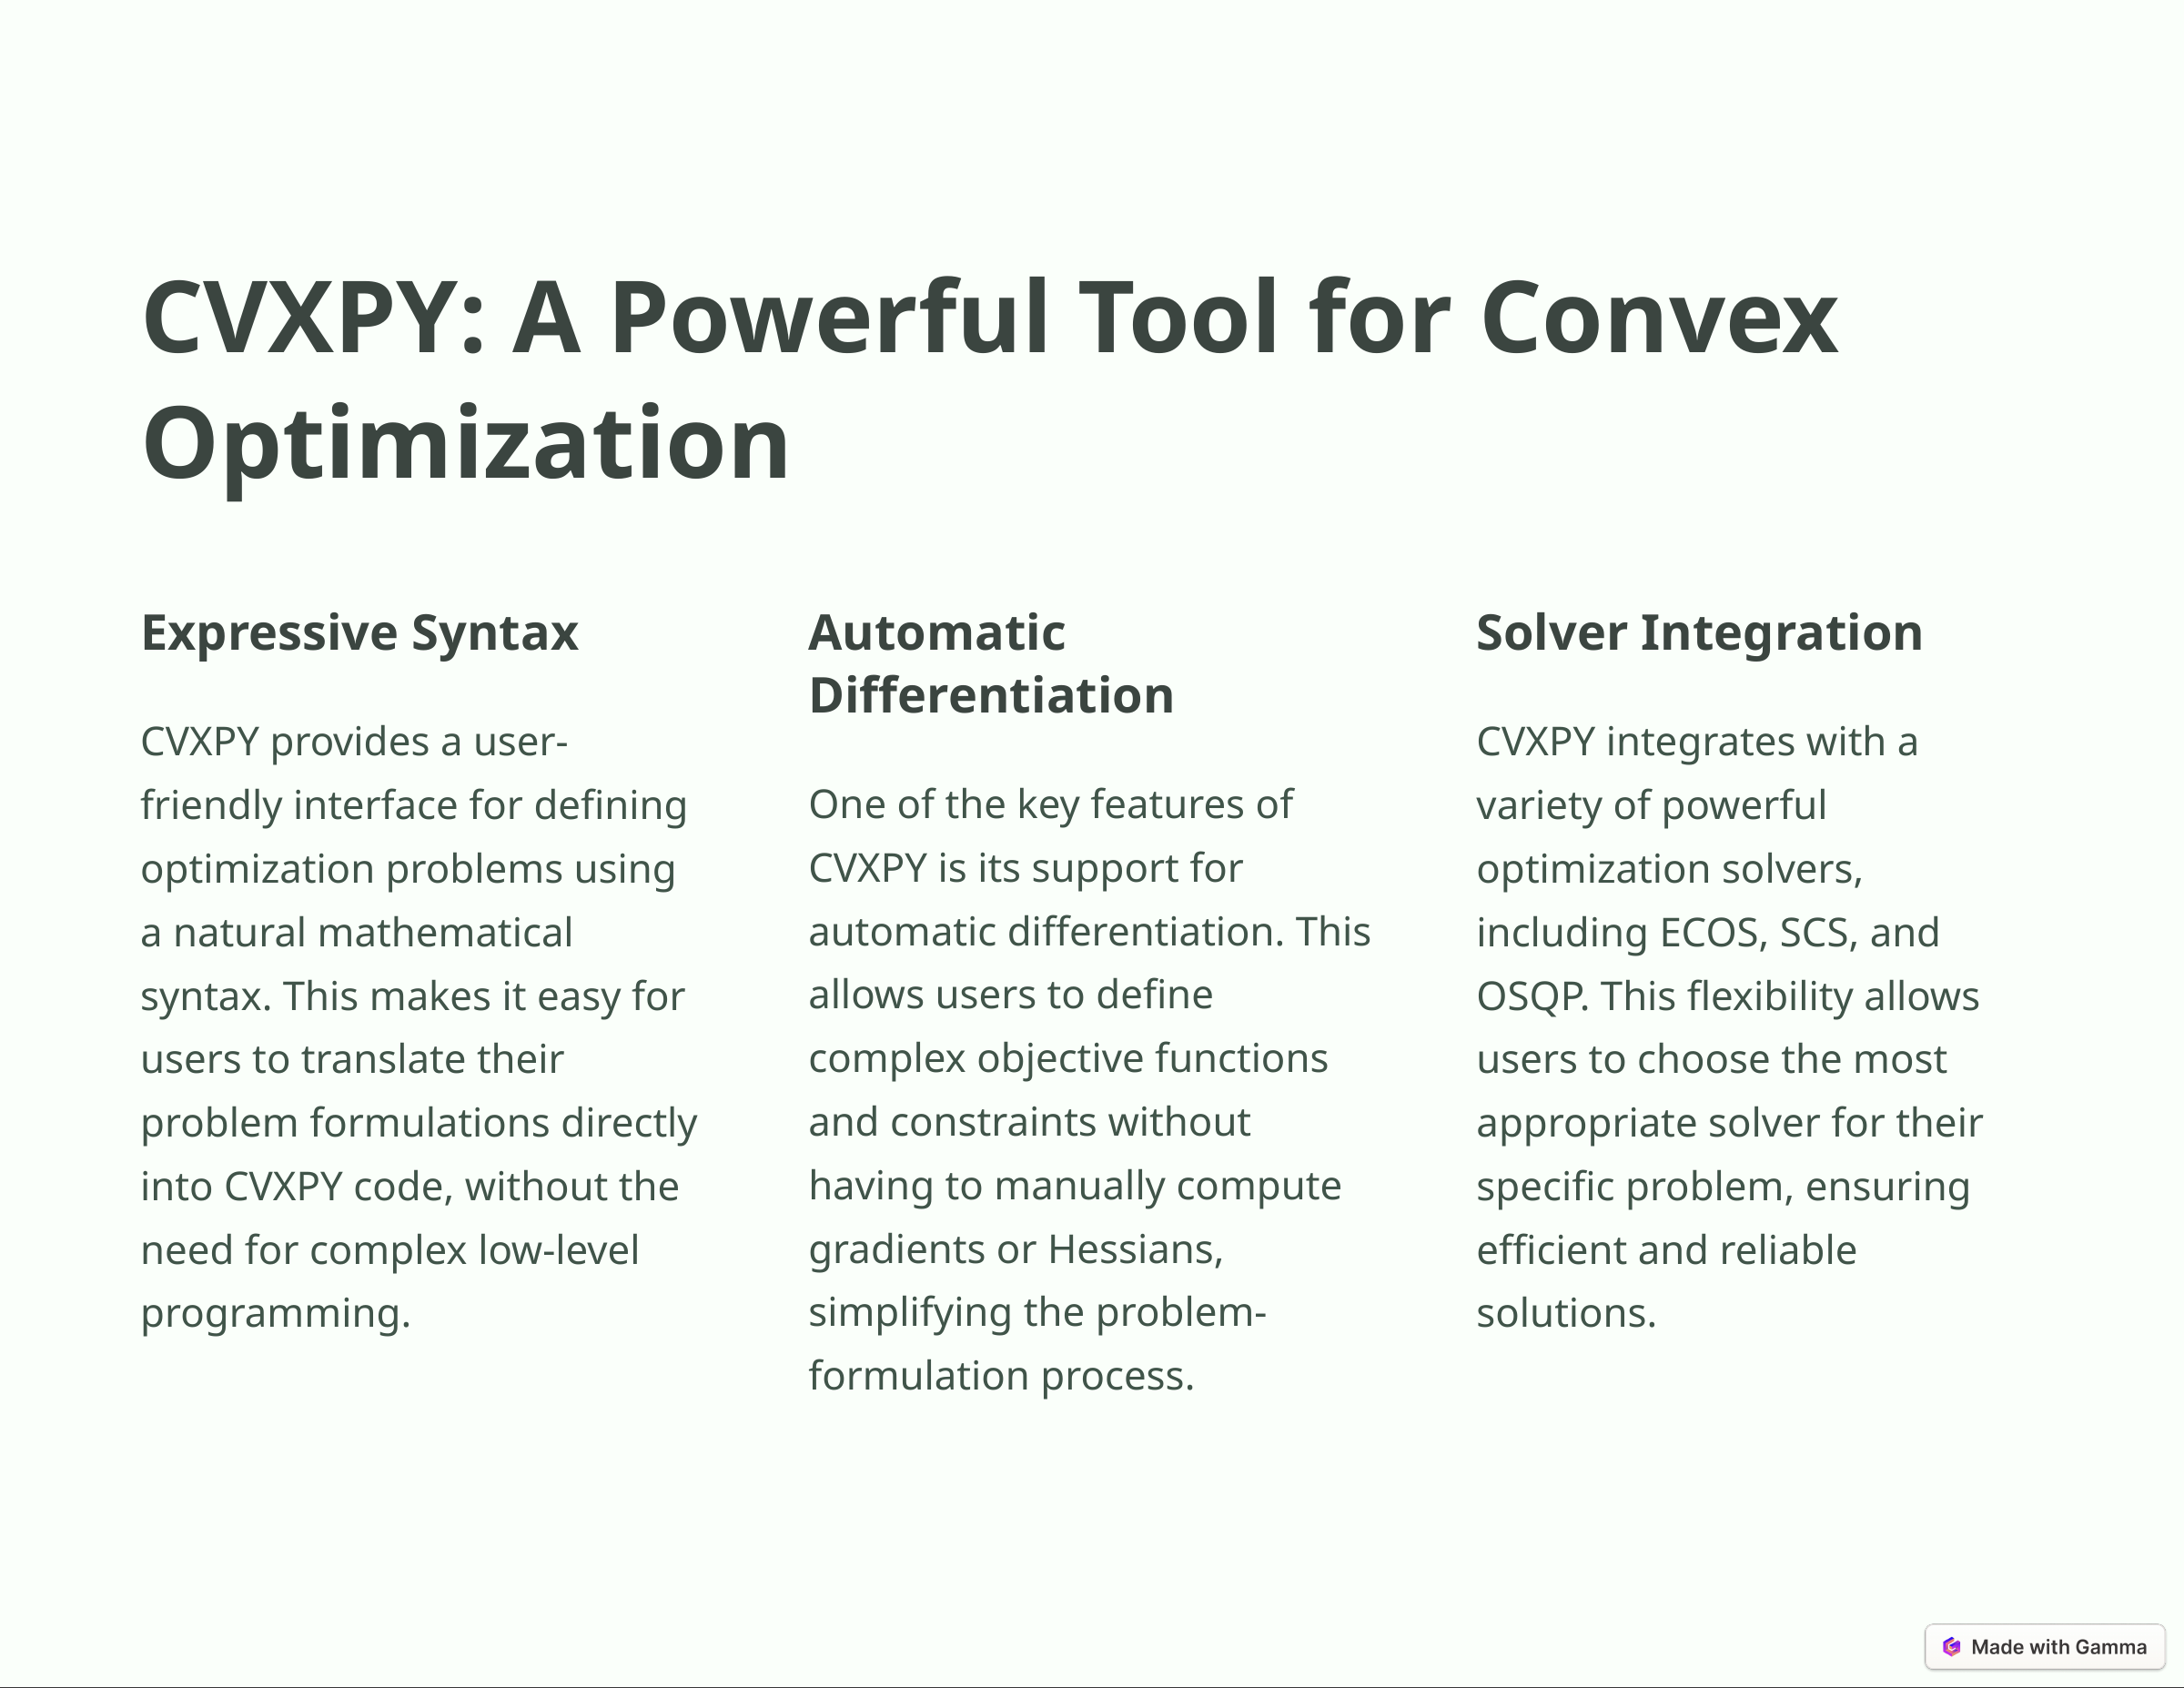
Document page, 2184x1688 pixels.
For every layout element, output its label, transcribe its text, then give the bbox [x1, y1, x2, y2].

text_box CVXPY provides a user-friendly interface for defining optimization problems using a natural mathematical syntax. This makes it easy for users to translate their problem formulations directly into CVXPY code, without the need for complex low-level programming. [140, 700, 710, 1342]
picture [1916, 1615, 2174, 1678]
text_box Automatic Differentiation [808, 598, 1378, 723]
text_box CVXPY integrates with a variety of powerful optimization solvers, including ECOS, SCS, and OSQP. This flexibility allows users to choose the most appropriate solver for their specific problem, ensuring efficient and reliable solutions. [1476, 700, 2047, 1342]
text_box CVXPY: A Powerful Tool for Convex Optimization [140, 247, 2044, 498]
text_box Solver Integration [1476, 598, 1977, 661]
text_box One of the key features of CVXPY is its support for automatic differentiation. This allows users to define complex objective functions and constraints without having to manually compute gradients or Hessians, simplifying the problem-formulation process. [808, 763, 1378, 1404]
text_box Expressive Syntax [140, 598, 642, 661]
